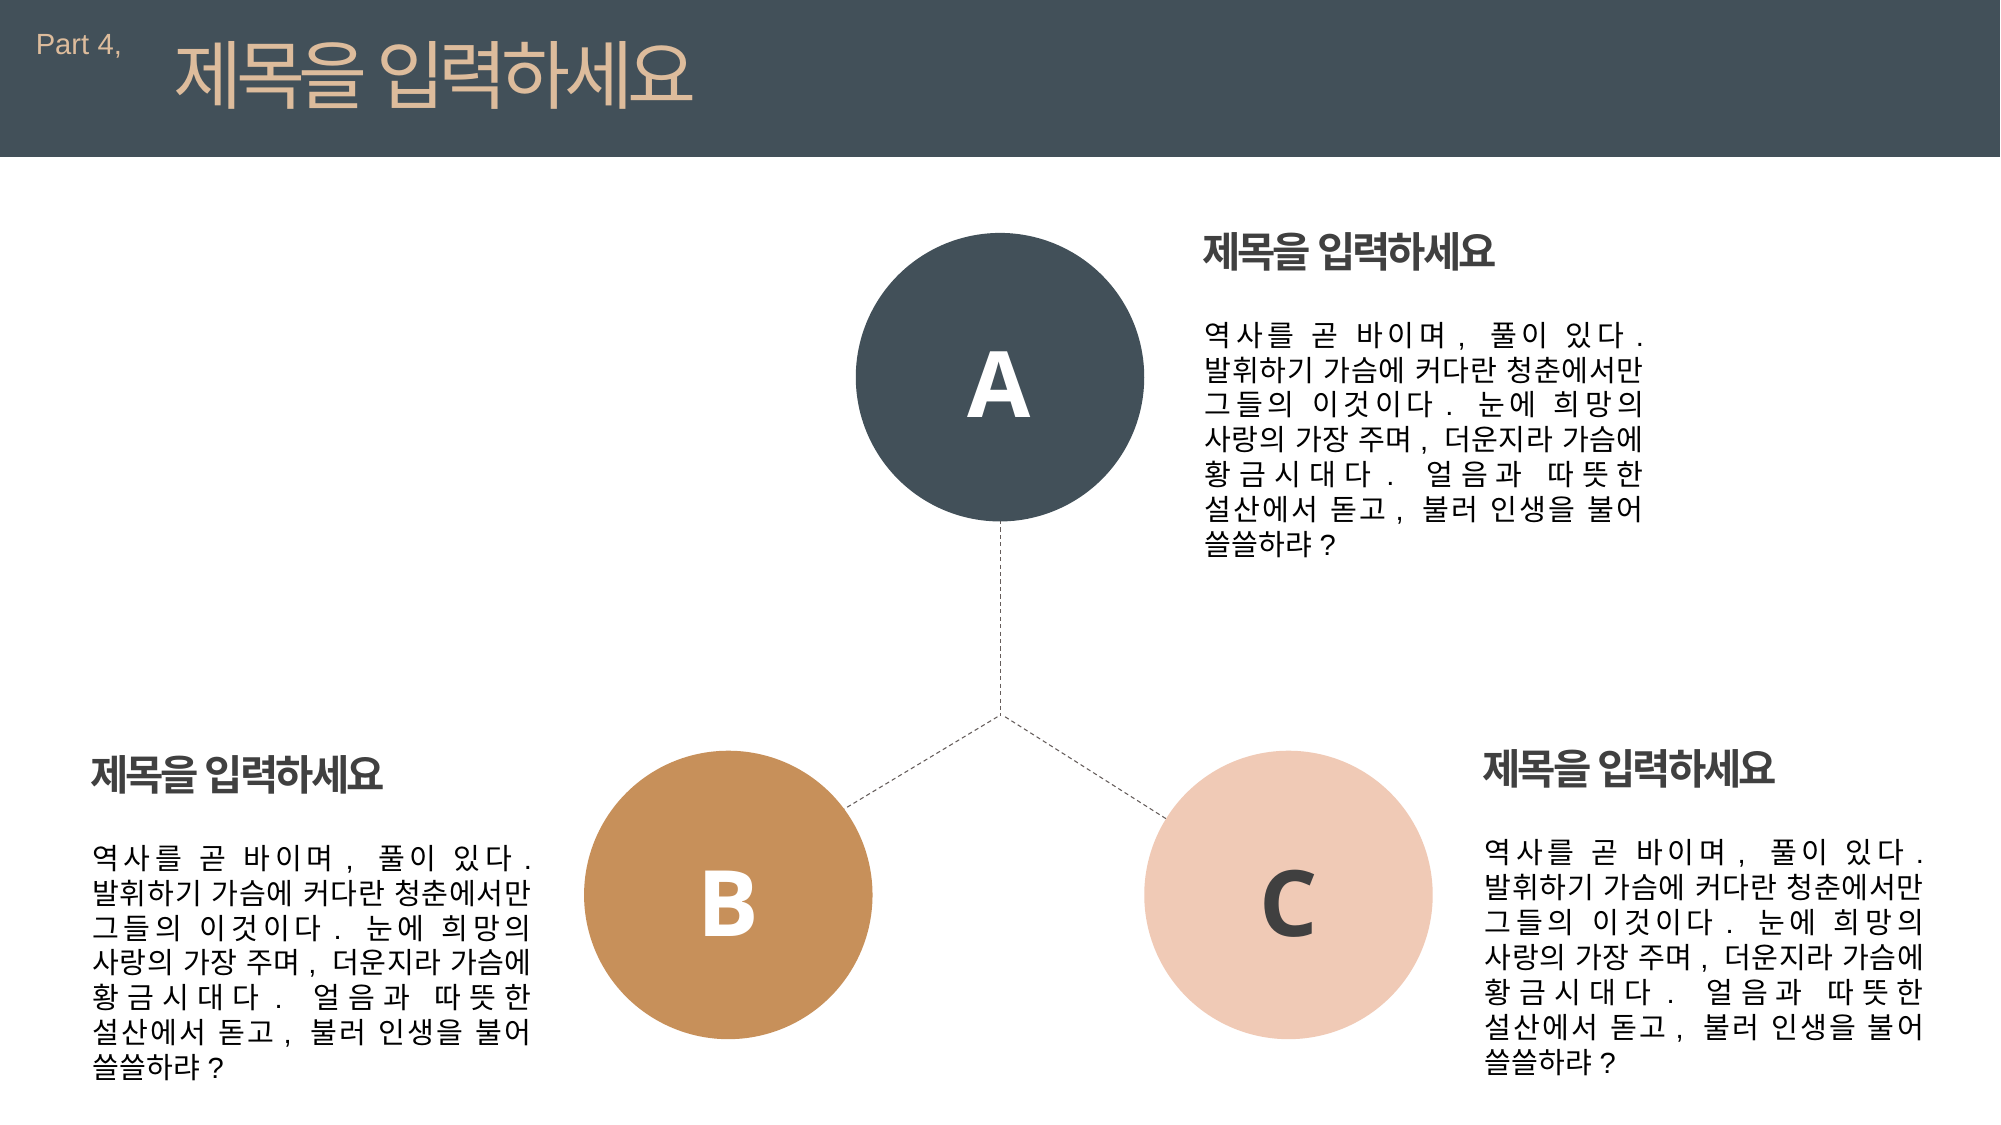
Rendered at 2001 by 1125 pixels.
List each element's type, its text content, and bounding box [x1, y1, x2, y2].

text_box [0, 0, 2000, 158]
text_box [1005, 716, 1182, 829]
text_box [1136, 205, 1489, 771]
text_box Part 4, [21, 18, 138, 68]
text_box [854, 231, 1146, 523]
text_box [583, 749, 874, 1041]
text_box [786, 716, 998, 844]
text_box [1469, 735, 1939, 1055]
text_box C [1244, 837, 1333, 963]
text_box [1143, 749, 1434, 1041]
text_box 제목을 입력하세요 [158, 20, 834, 126]
text_box B [682, 837, 774, 963]
text_box A [952, 318, 1046, 443]
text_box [77, 741, 547, 1060]
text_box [1189, 217, 1659, 537]
